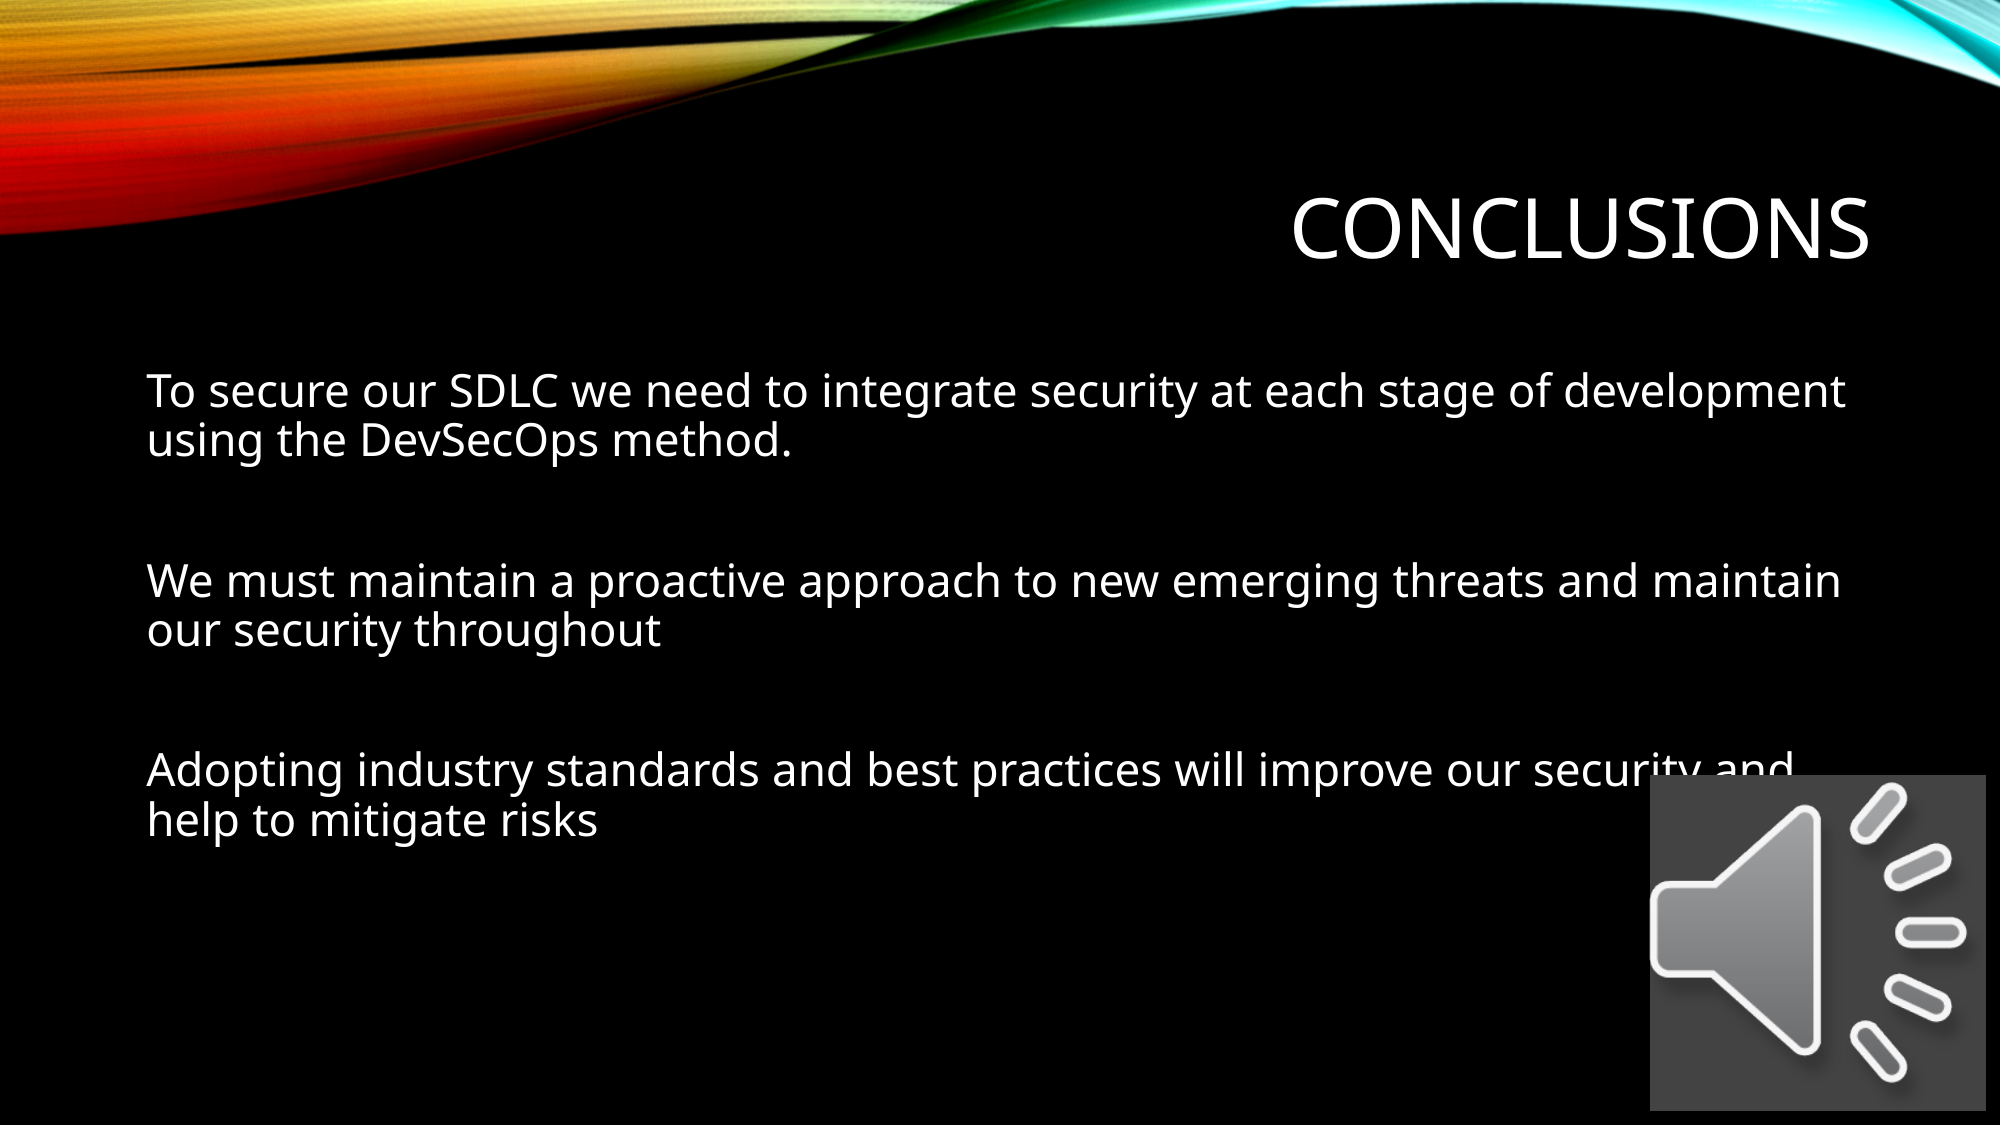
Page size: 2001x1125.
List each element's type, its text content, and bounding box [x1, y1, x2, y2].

picture [0, 0, 2000, 237]
title CONCLUSIONS [474, 125, 1888, 338]
picture [1648, 773, 1987, 1112]
list To secure our SDLC we need to integrate security at each stage of development using the DevSecOps method. We must maintain a proactive approach to new emerging threats and maintain our security throughout Adopting industry standards and best practices will improve our security and help to mitigate risks [112, 360, 1888, 1021]
